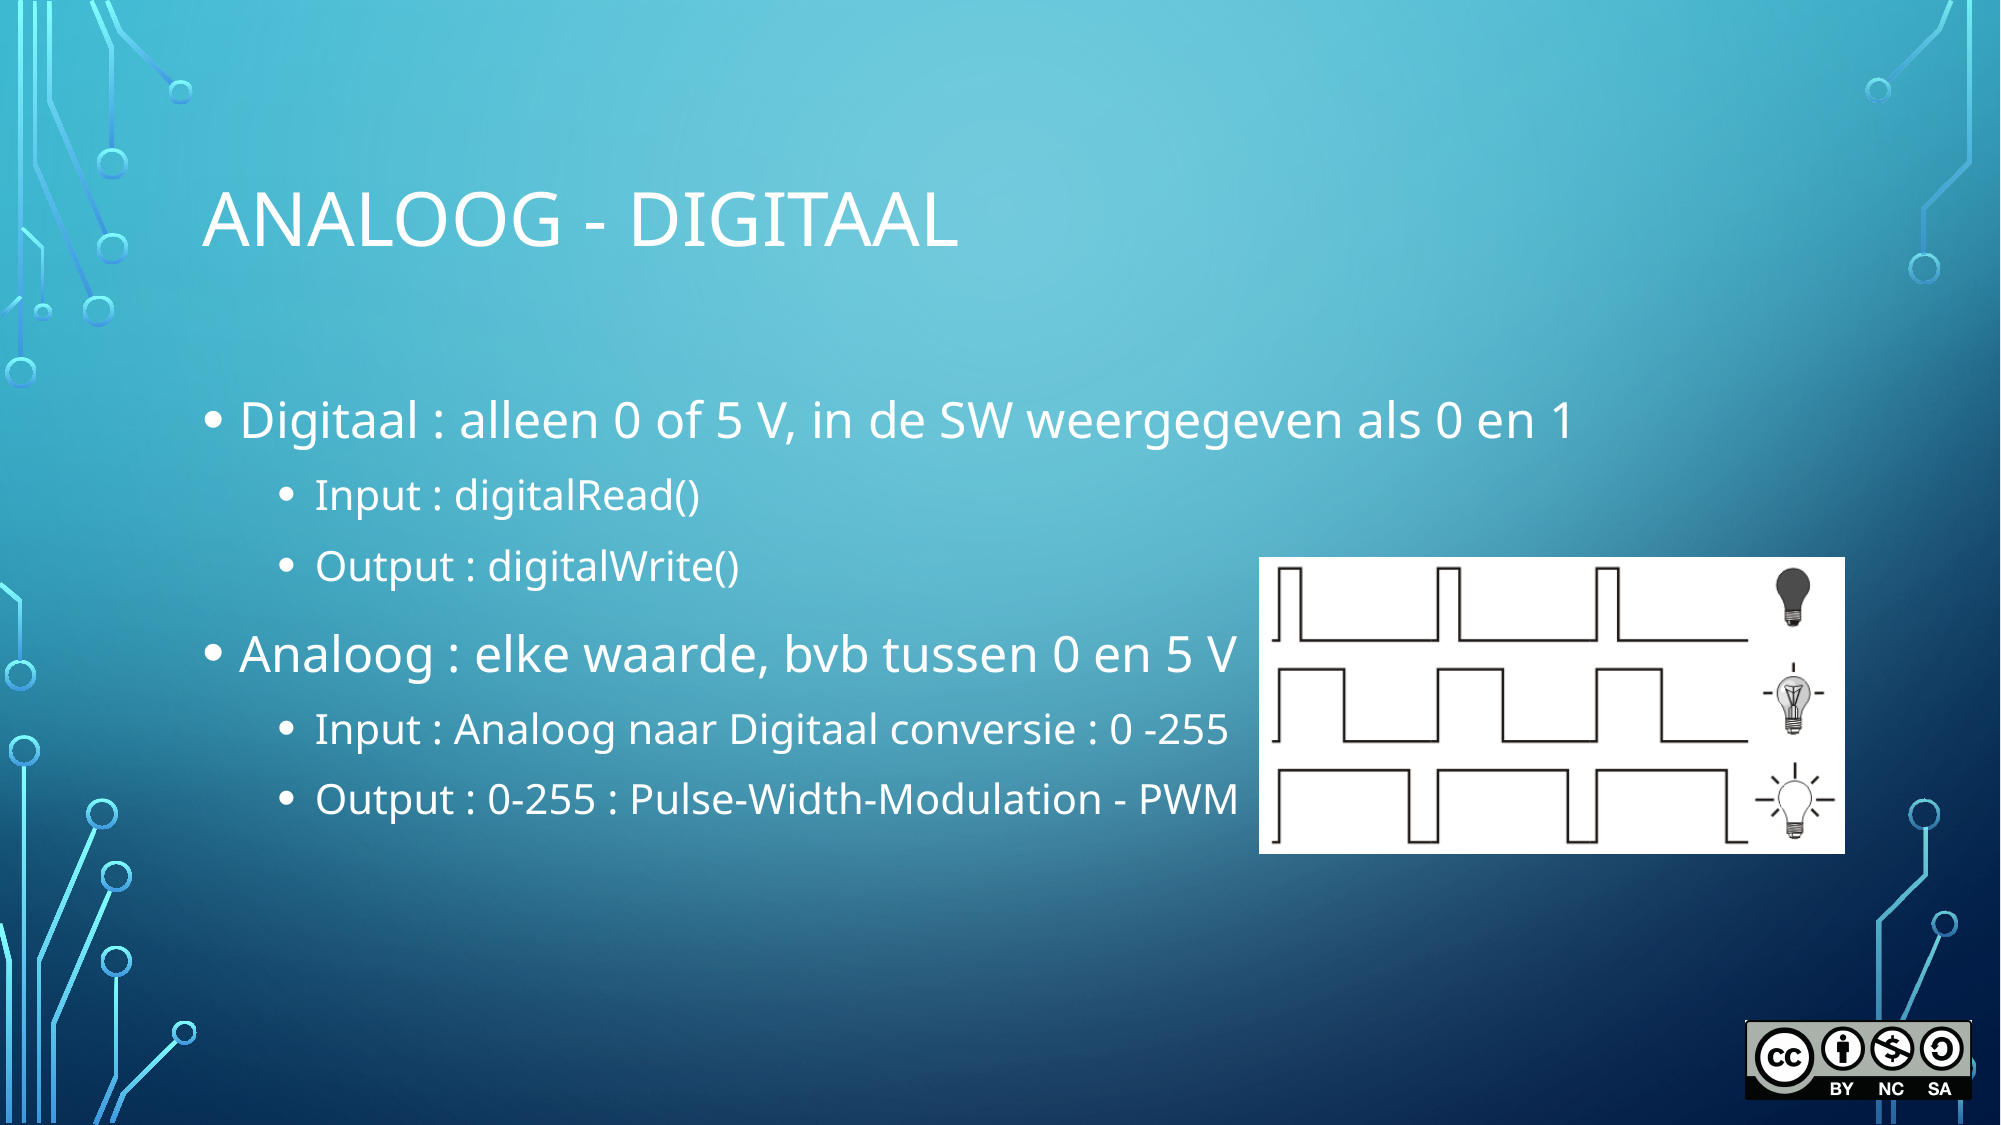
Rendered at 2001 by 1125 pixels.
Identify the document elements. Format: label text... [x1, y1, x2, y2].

list Digitaal : alleen 0 of 5 V, in de SW weergegeven als 0 en 1 Input : digitalRead() Output : digitalWrite() Analoog : elke waarde, bvb tussen 0 en 5 V Input : Analoog naar Digitaal conversie : 0 -255 Output : 0-255 : Pulse-Width-Modulation - PWM [187, 369, 1813, 950]
picture [1745, 1020, 1972, 1100]
picture [1259, 557, 1845, 855]
title Analoog - Digitaal [187, 101, 1813, 344]
